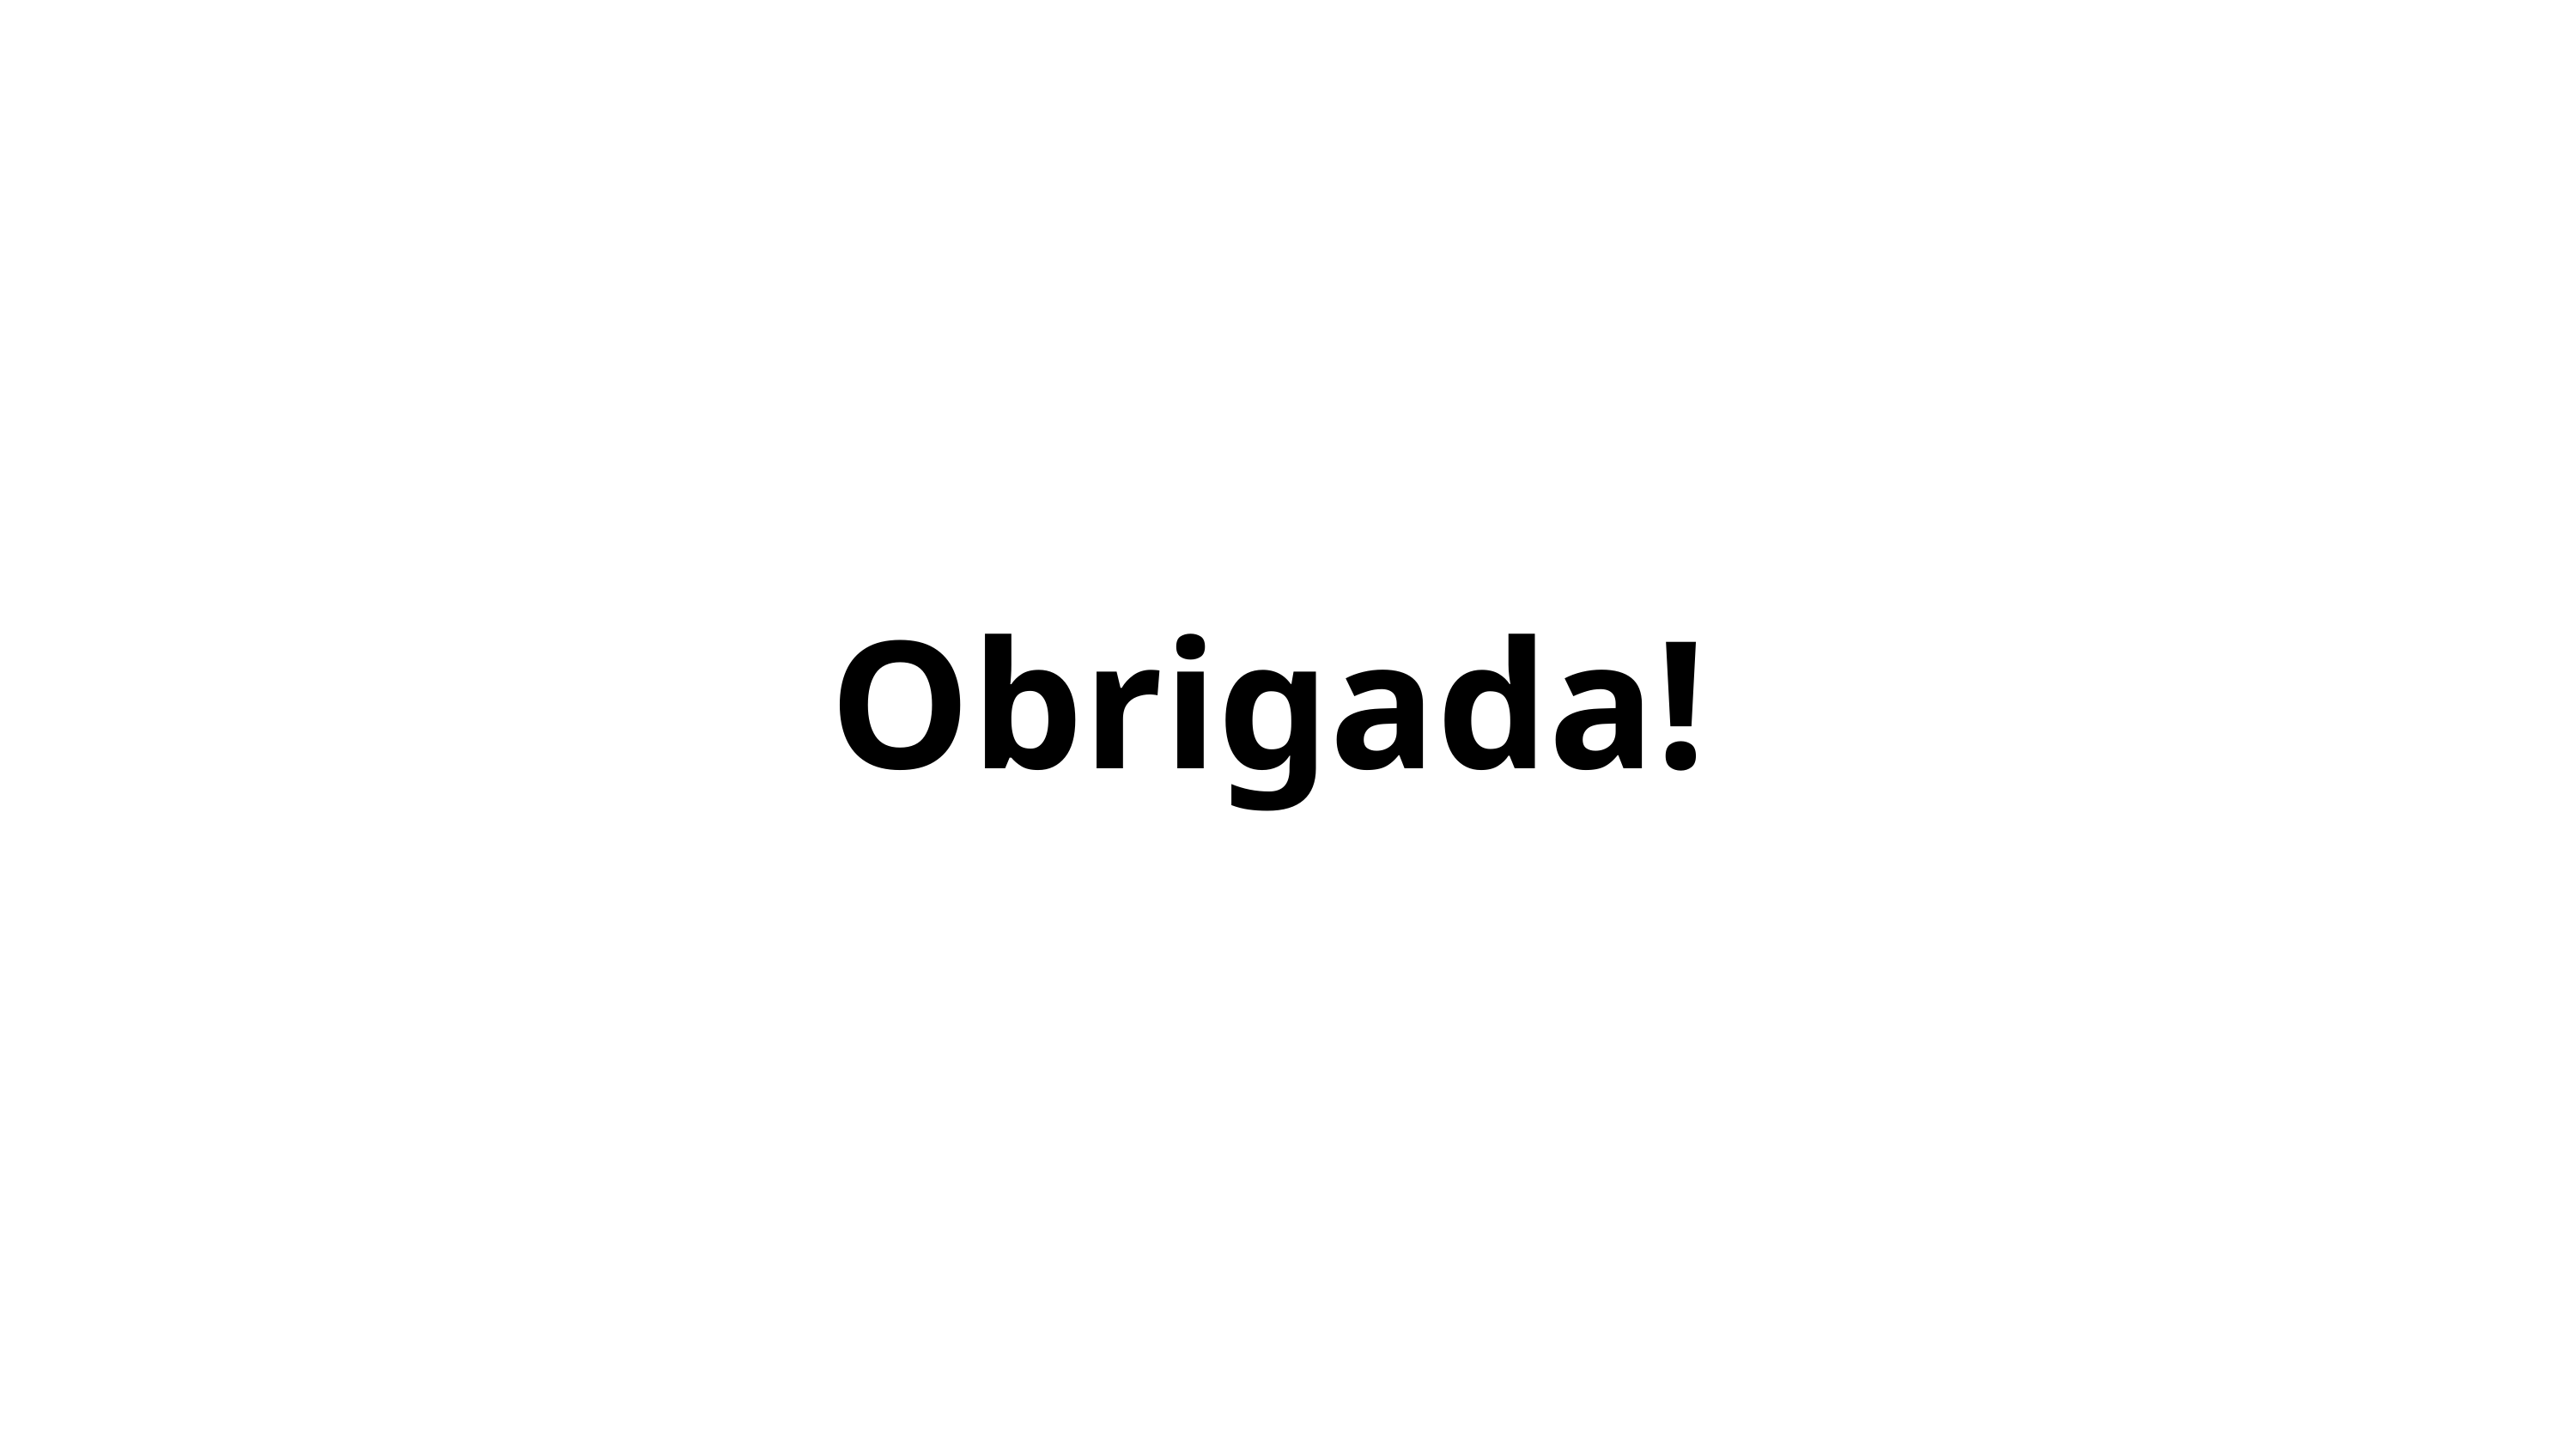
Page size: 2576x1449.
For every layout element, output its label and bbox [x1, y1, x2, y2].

text_box [301, 574, 2235, 829]
